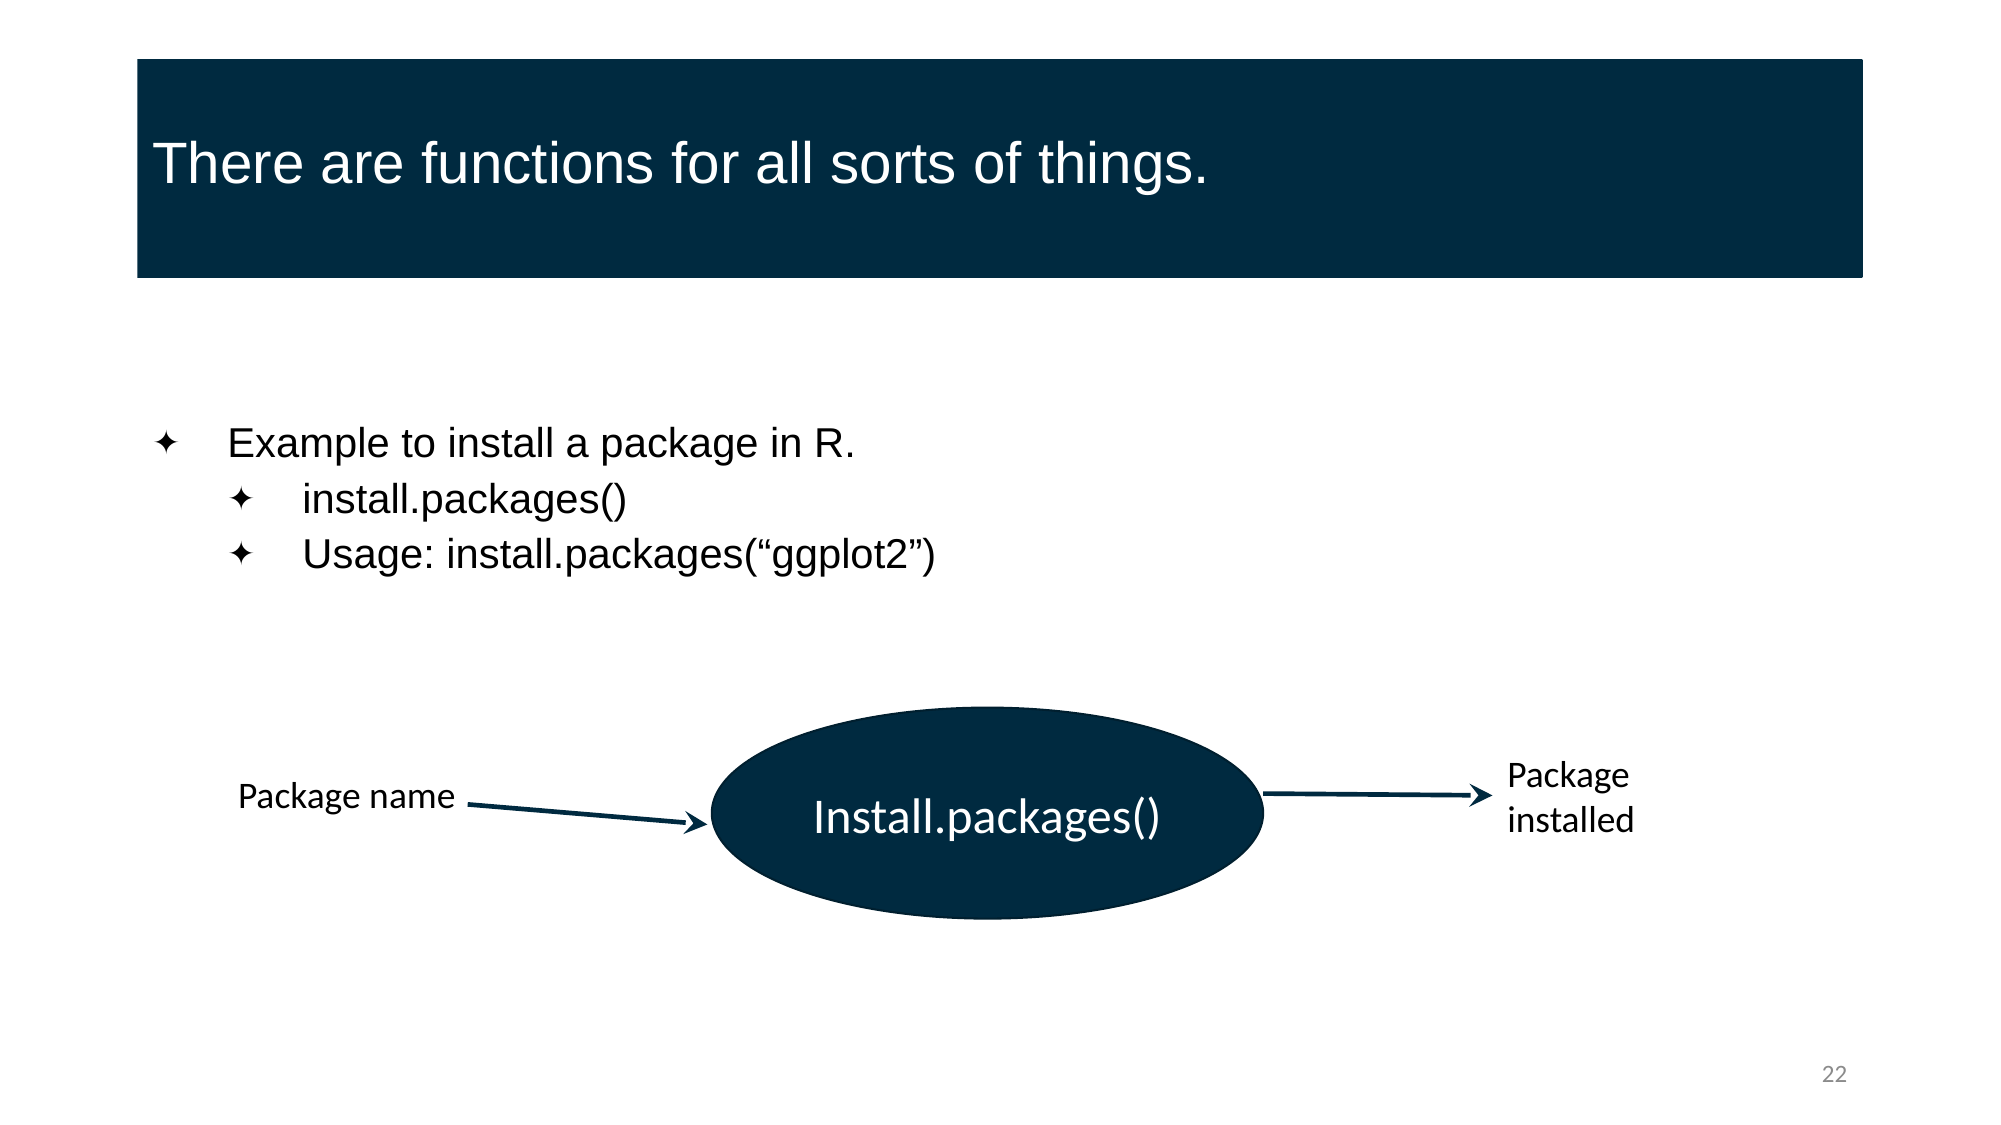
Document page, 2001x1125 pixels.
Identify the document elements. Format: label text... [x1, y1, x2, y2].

text_box Package name [223, 763, 473, 824]
slide_number 22 [1412, 1042, 1863, 1103]
title There are functions for all sorts of things. [137, 59, 1863, 278]
list Example to install a package in R. install.packages() Usage: install.packages(“ggplot2”) [137, 391, 1902, 712]
text_box Package installed [1492, 743, 1750, 848]
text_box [467, 804, 708, 825]
text_box Install.packages() [710, 706, 1265, 920]
